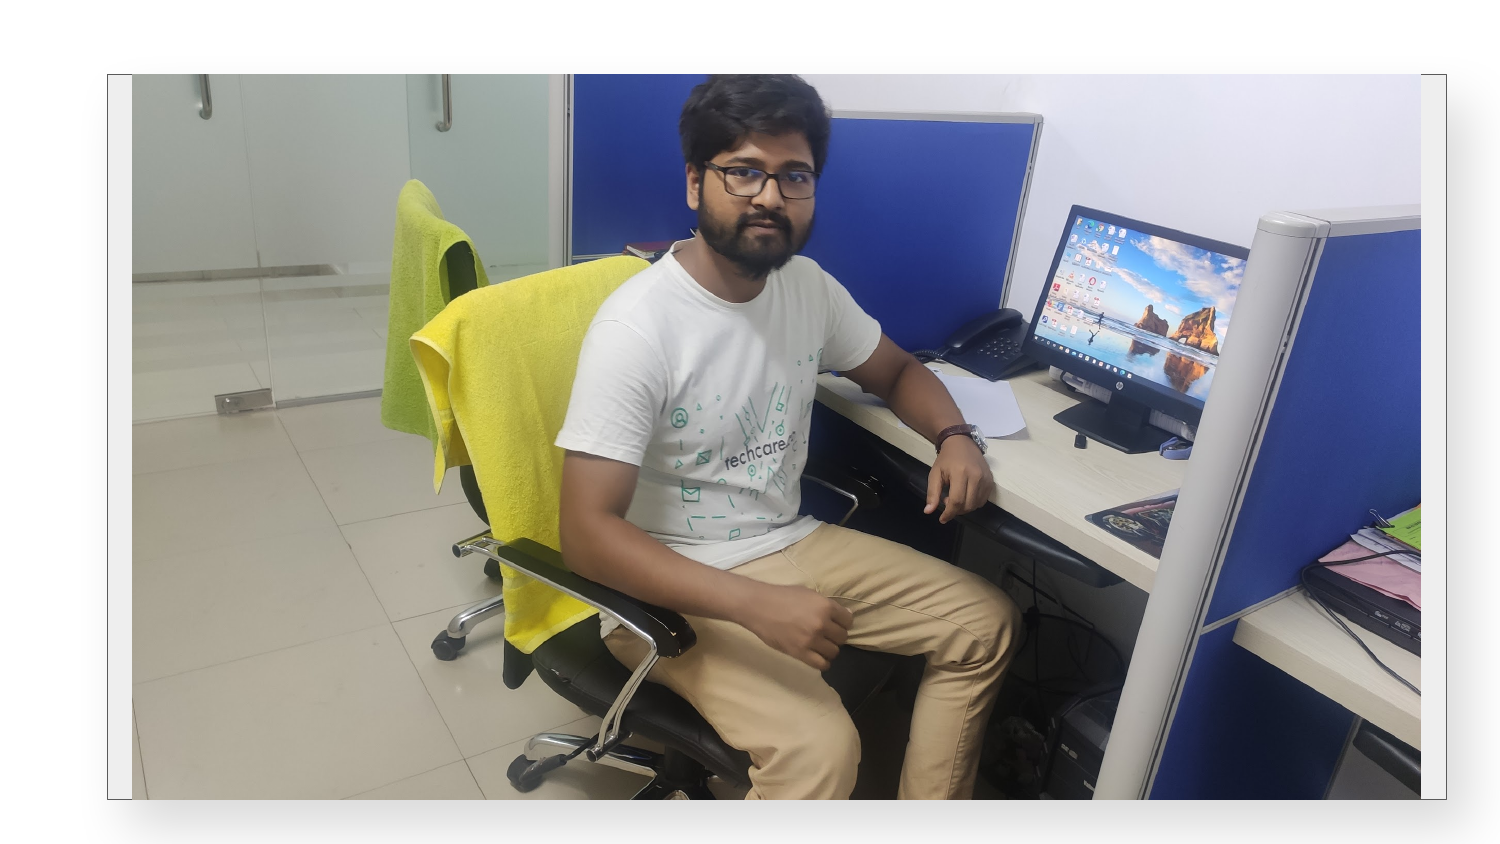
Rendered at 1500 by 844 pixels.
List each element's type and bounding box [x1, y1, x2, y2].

text_box [107, 74, 131, 800]
picture [132, 74, 1422, 800]
text_box [1422, 74, 1447, 800]
